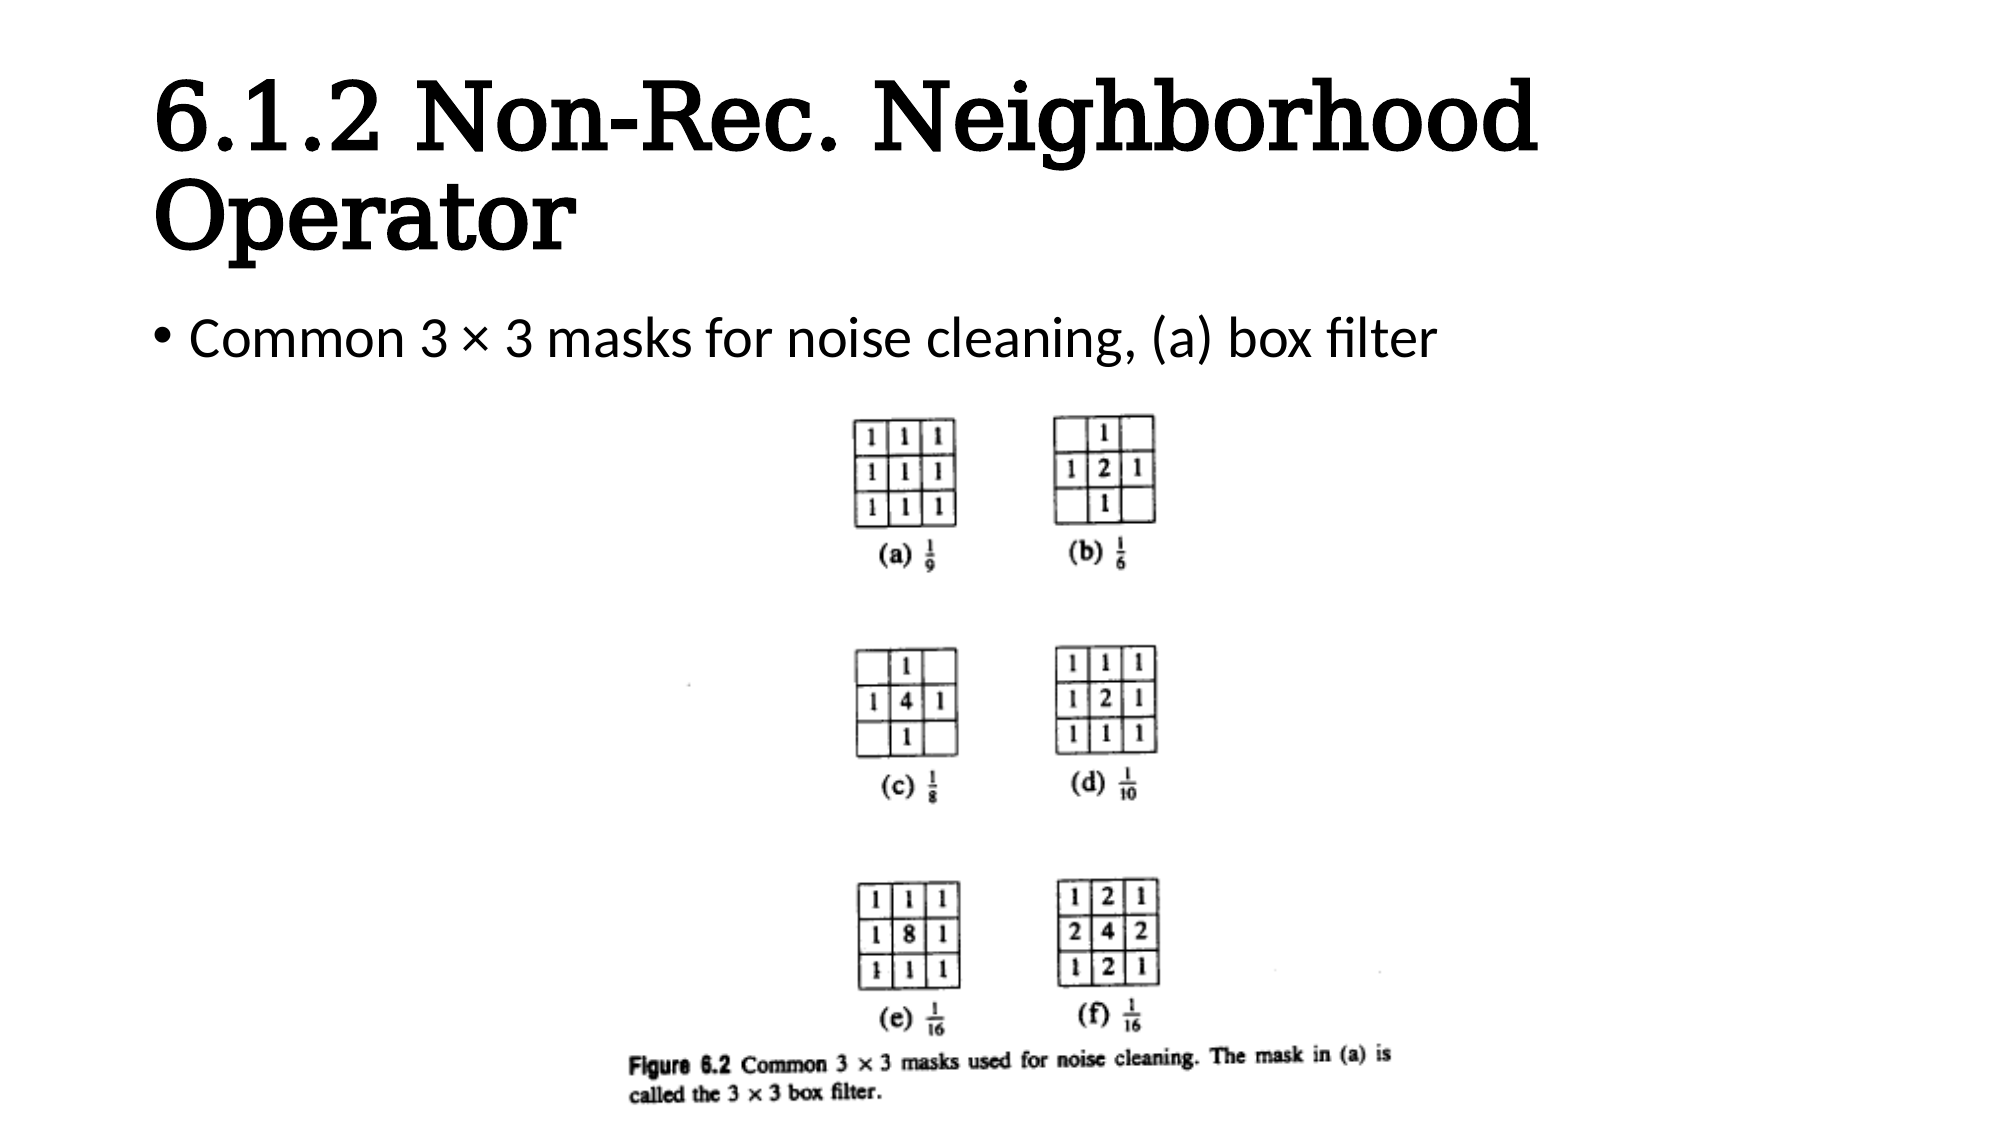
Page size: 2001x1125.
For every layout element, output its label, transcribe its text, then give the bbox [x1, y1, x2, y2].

text_box Common 3 × 3 masks for noise cleaning, (a) box filter [137, 299, 1863, 1014]
picture [596, 412, 1403, 1109]
title 6.1.2 Non-Rec. Neighborhood Operator [137, 59, 1863, 278]
